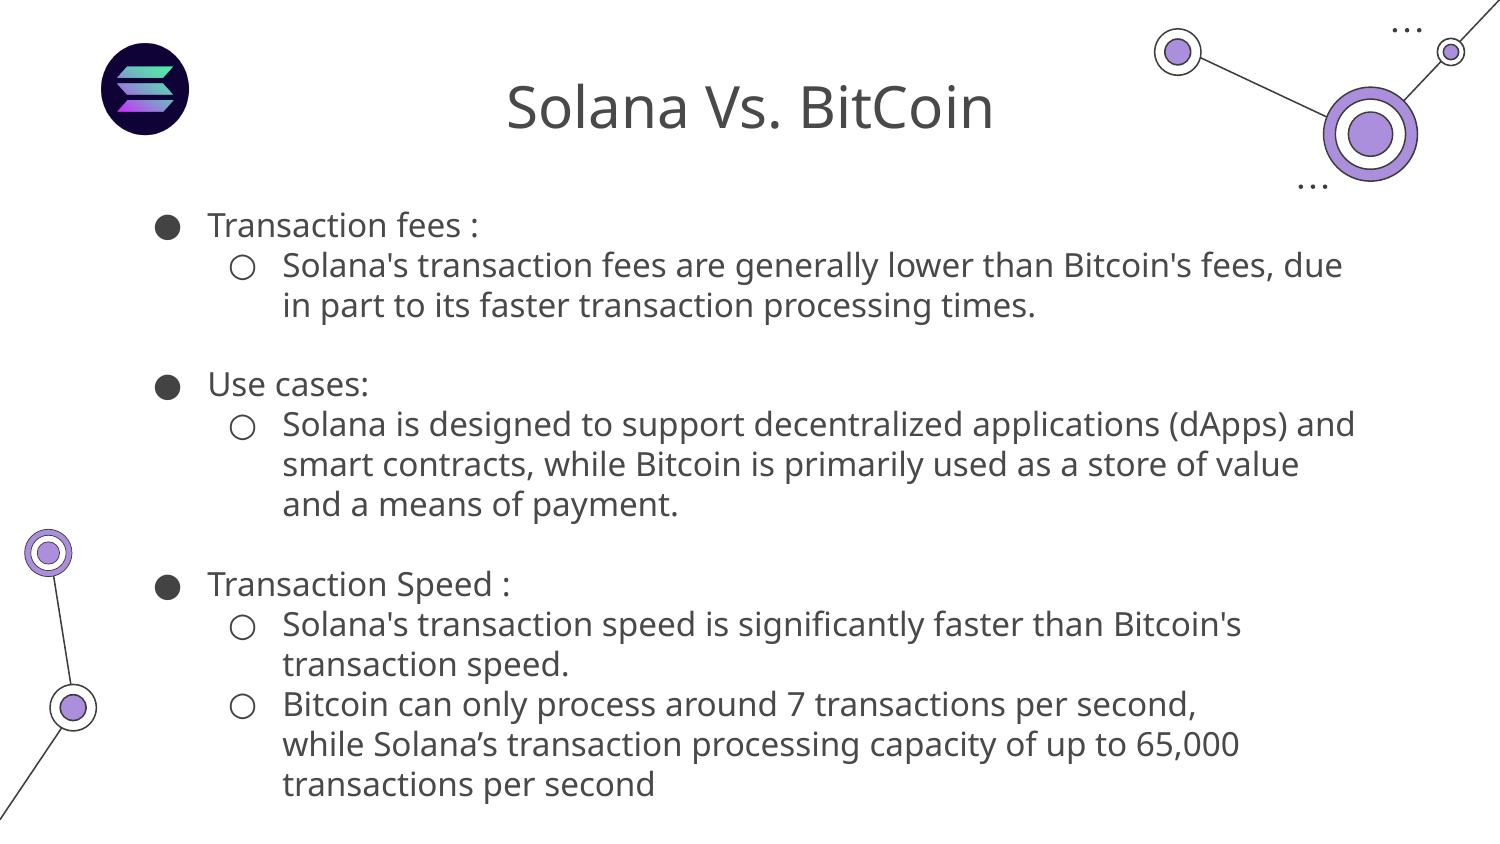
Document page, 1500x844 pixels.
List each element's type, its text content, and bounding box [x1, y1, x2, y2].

list Transaction fees : Solana's transaction fees are generally lower than Bitcoin's fees, due in part to its faster transaction processing times. Use cases: Solana is designed to support decentralized applications (dApps) and smart contracts, while Bitcoin is primarily used as a store of value and a means of payment. Transaction Speed : Solana's transaction speed is significantly faster than Bitcoin's transaction speed. Bitcoin can only process around 7 transactions per second, while Solana’s transaction processing capacity of up to 65,000 transactions per second [117, 188, 1382, 844]
title Solana Vs. BitCoin [415, 55, 1086, 150]
picture [9, 19, 297, 161]
